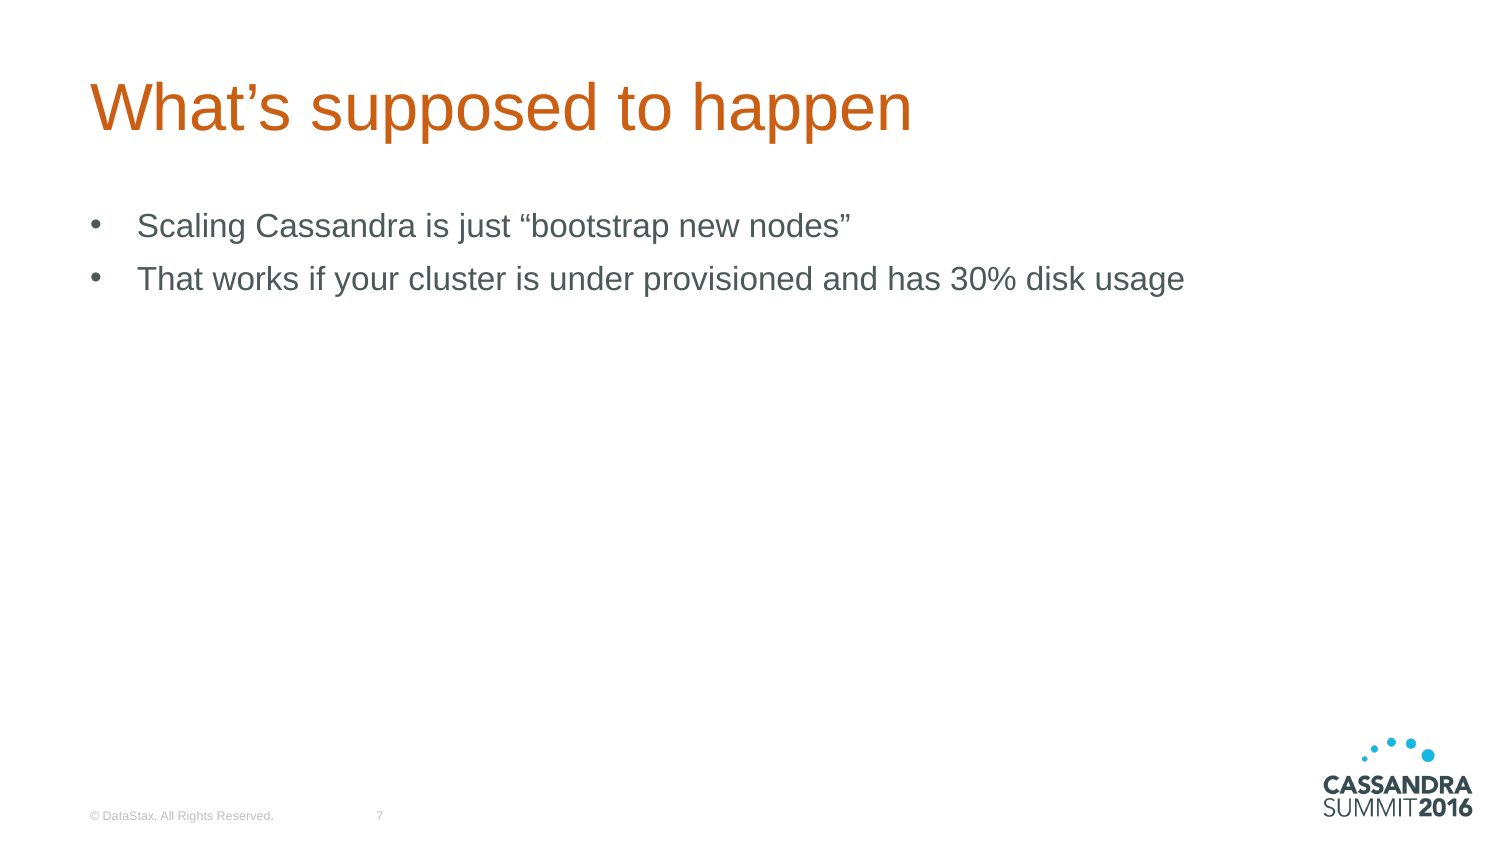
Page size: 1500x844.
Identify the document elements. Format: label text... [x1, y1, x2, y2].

footer © DataStax, All Rights Reserved. [75, 793, 337, 839]
slide_number 7 [346, 793, 414, 839]
list Scaling Cassandra is just “bootstrap new nodes” That works if your cluster is under provisioned and has 30% disk usage [75, 196, 1425, 722]
picture [1320, 734, 1475, 819]
title What’s supposed to happen [75, 33, 1425, 175]
